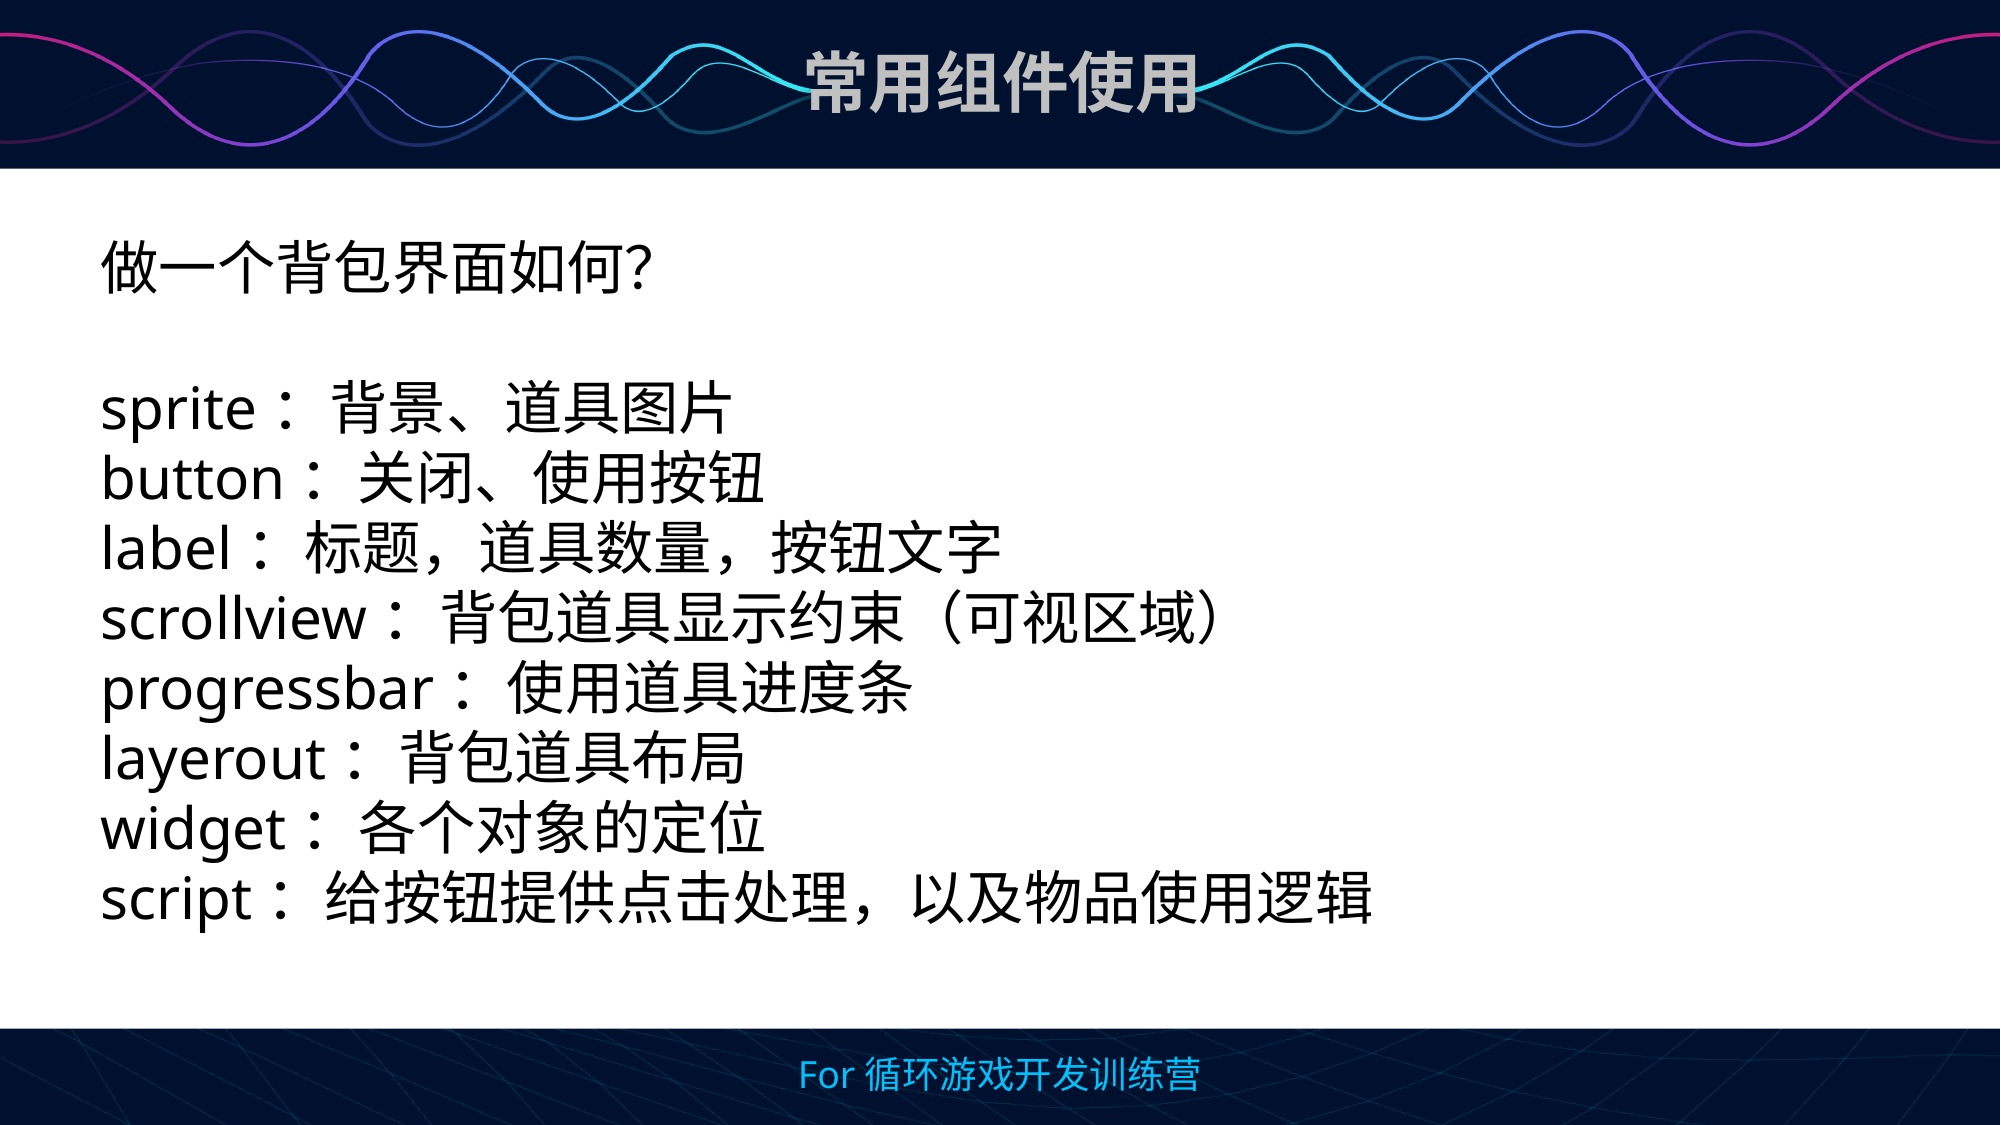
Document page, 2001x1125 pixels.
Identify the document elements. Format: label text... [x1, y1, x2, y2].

picture [0, 7, 873, 195]
picture [1127, 7, 2000, 195]
text_box 做一个背包界面如何？ sprite：背景、道具图片 button：关闭、使用按钮 label：标题，道具数量，按钮文字 scrollview：背包道具显示约束（可视区域） progressbar：使用道具进度条 layerout：背包道具布局 widget：各个对象的定位 script：给按钮提供点击处理，以及物品使用逻辑 [86, 223, 1914, 939]
text_box 常用组件使用 [873, 33, 1127, 128]
